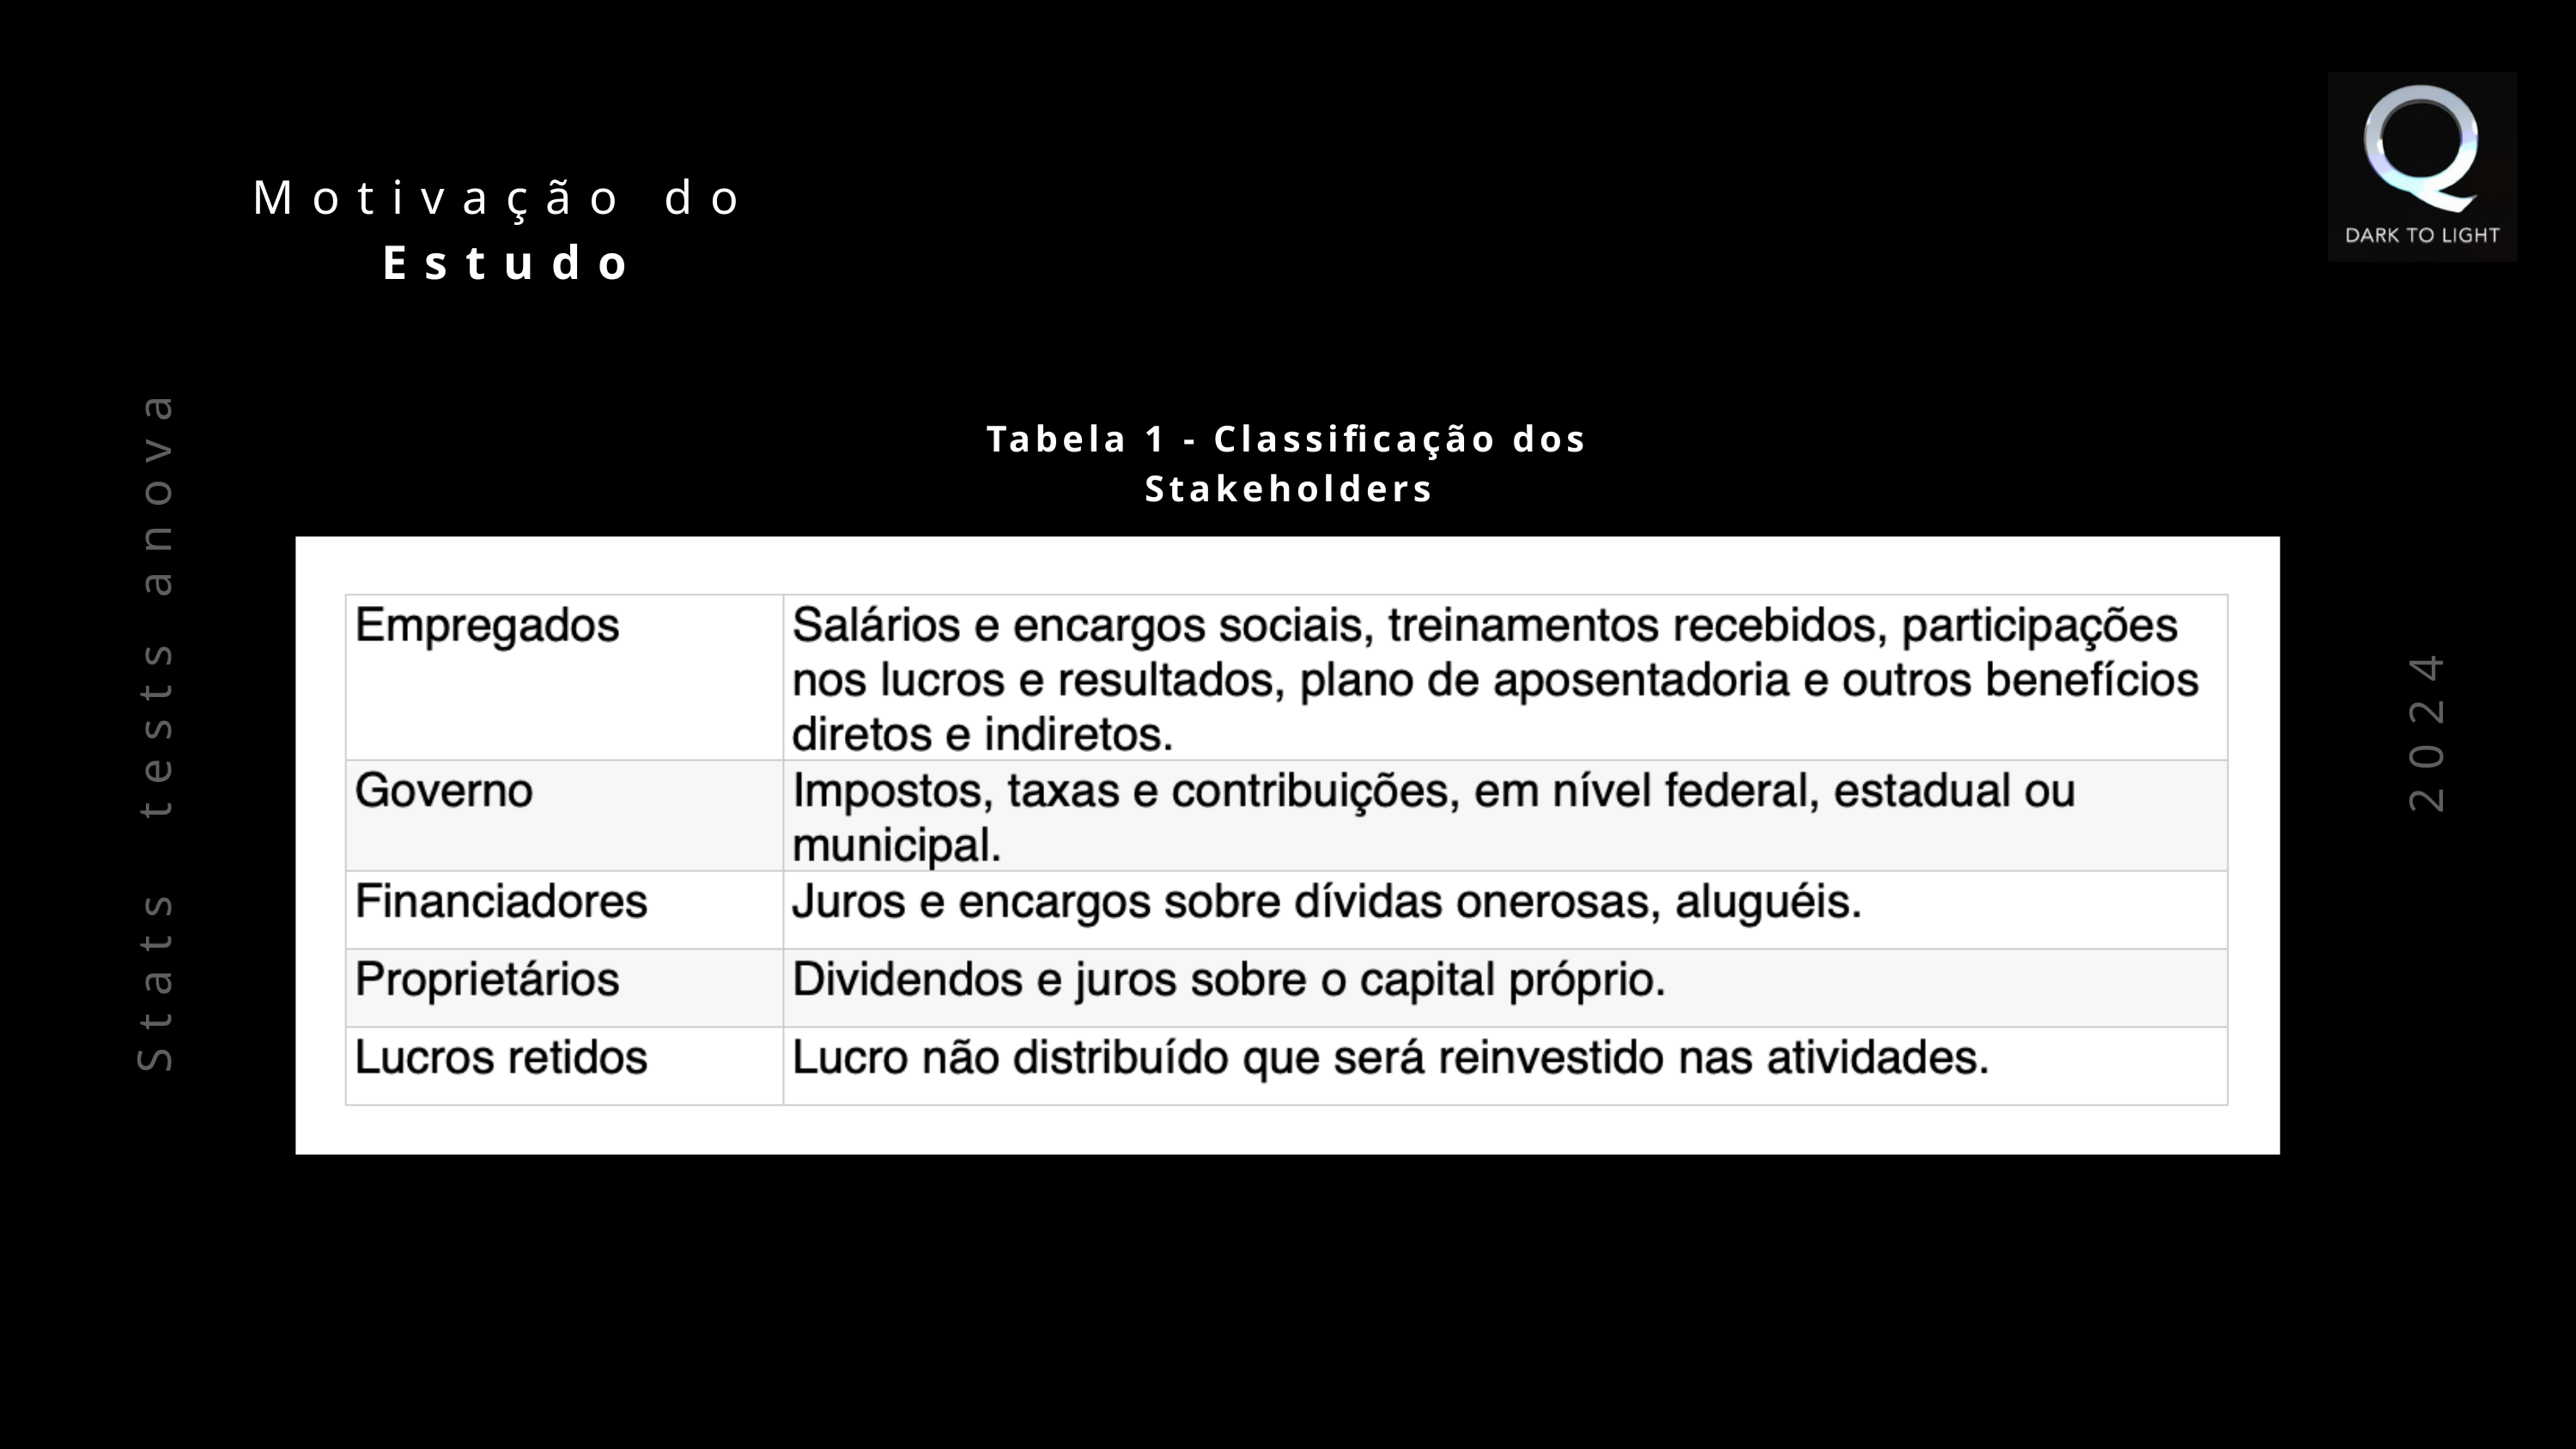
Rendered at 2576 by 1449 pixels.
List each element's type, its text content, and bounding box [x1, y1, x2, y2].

text_box Tabela 1 - Classificação dos Stakeholders [854, 409, 1722, 510]
text_box [2328, 72, 2518, 262]
text_box Motivação do Estudo [178, 158, 831, 289]
text_box Stats tests anova [115, 318, 181, 1151]
text_box 2024 [2387, 318, 2452, 1151]
text_box [295, 537, 2281, 1155]
